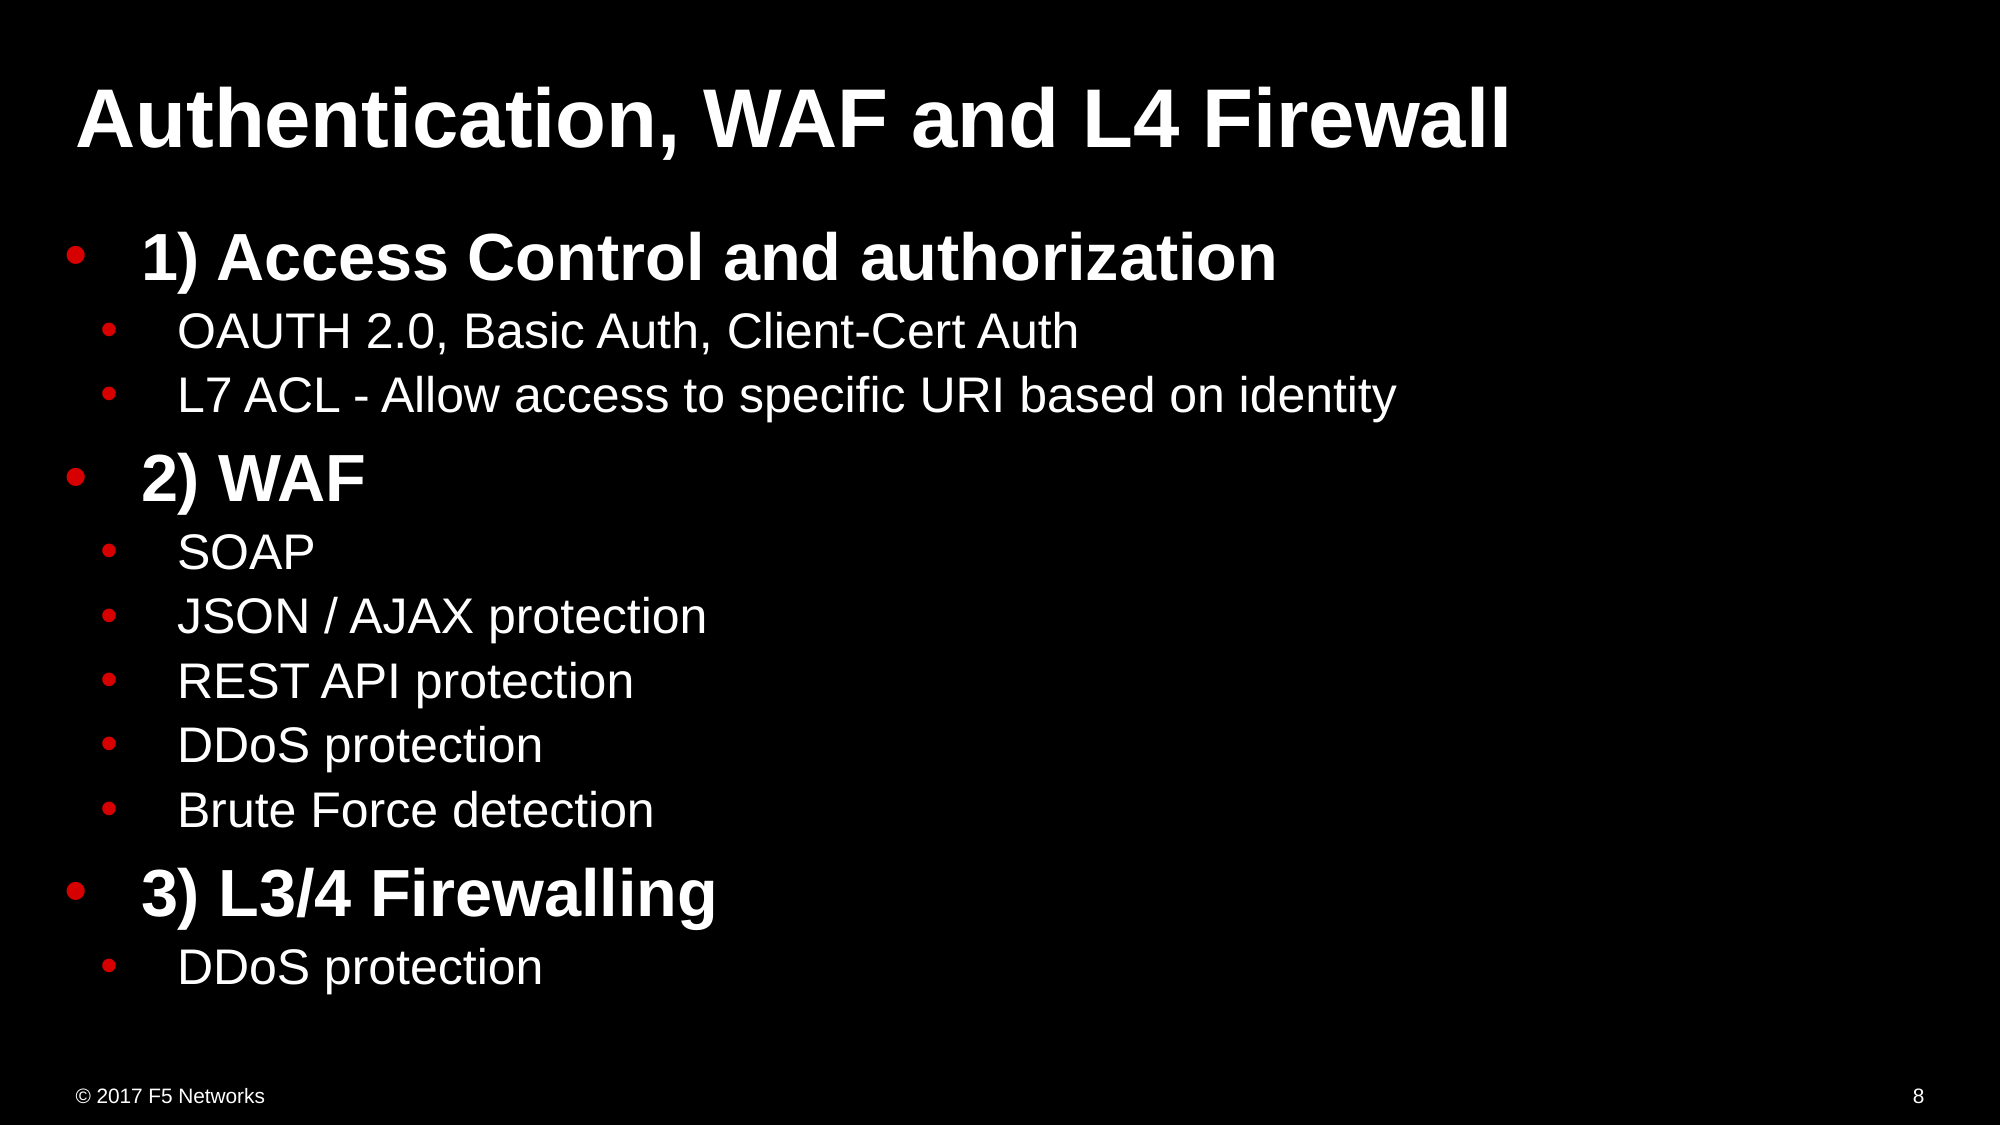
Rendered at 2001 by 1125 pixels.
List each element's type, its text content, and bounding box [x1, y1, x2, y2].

slide_number 8 [1500, 1065, 1950, 1125]
title Authentication, WAF and L4 Firewall [50, 50, 1950, 193]
footer © 2017 F5 Networks [50, 1065, 725, 1125]
list 1) Access Control and authorization OAUTH 2.0, Basic Auth, Client-Cert Auth L7 ACL - Allow access to specific URI based on identity 2) WAF SOAP JSON / AJAX protection REST API protection DDoS protection Brute Force detection 3) L3/4 Firewalling DDoS protection [38, 96, 1939, 870]
